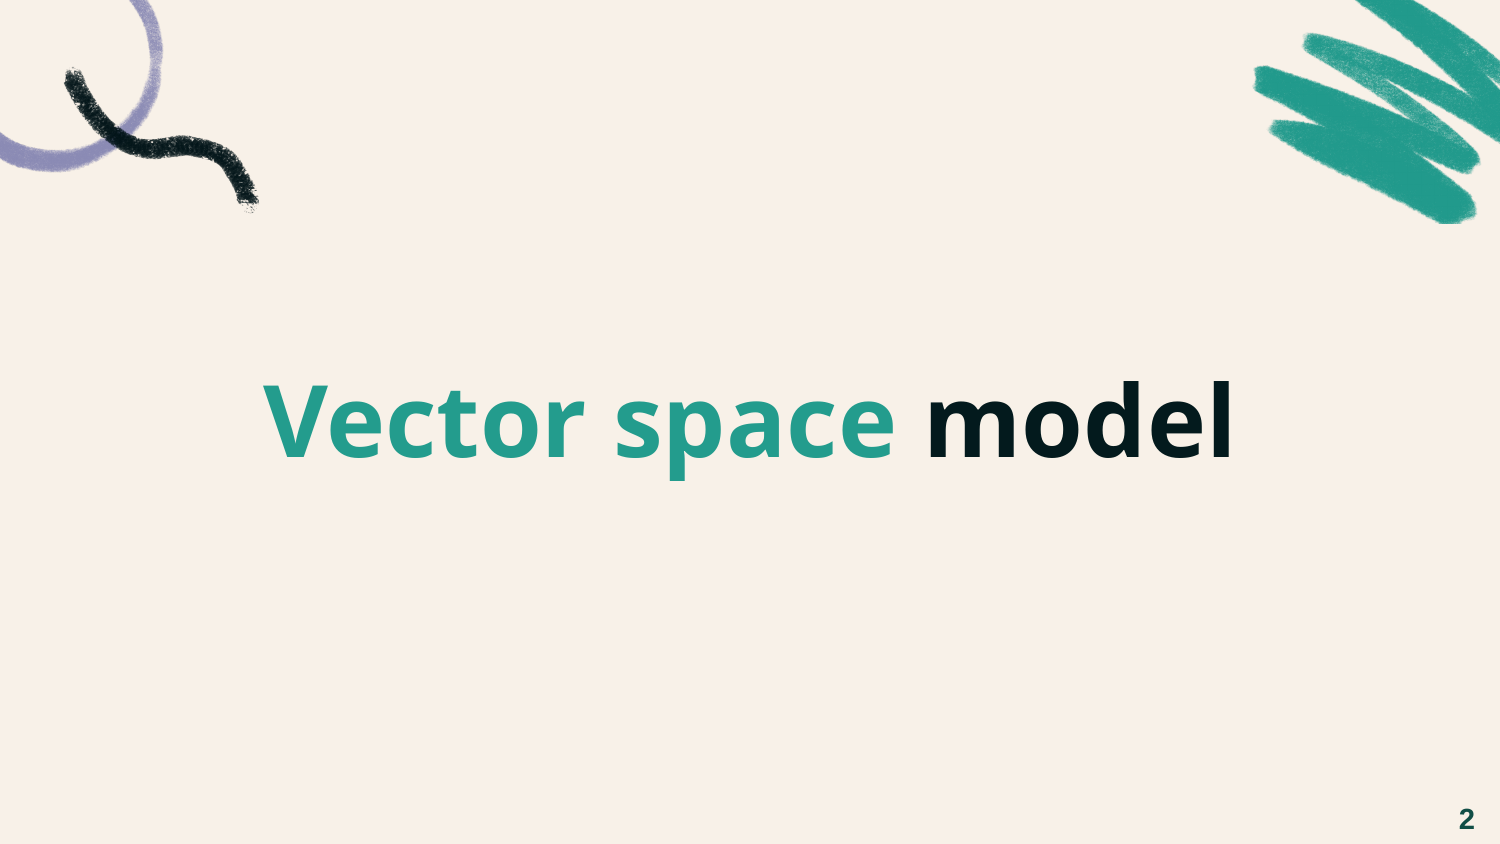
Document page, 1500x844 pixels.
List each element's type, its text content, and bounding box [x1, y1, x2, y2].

text_box 2 [1433, 793, 1500, 843]
picture [0, 0, 282, 257]
picture [1218, 0, 1500, 224]
title Vector space model [116, 365, 1383, 479]
